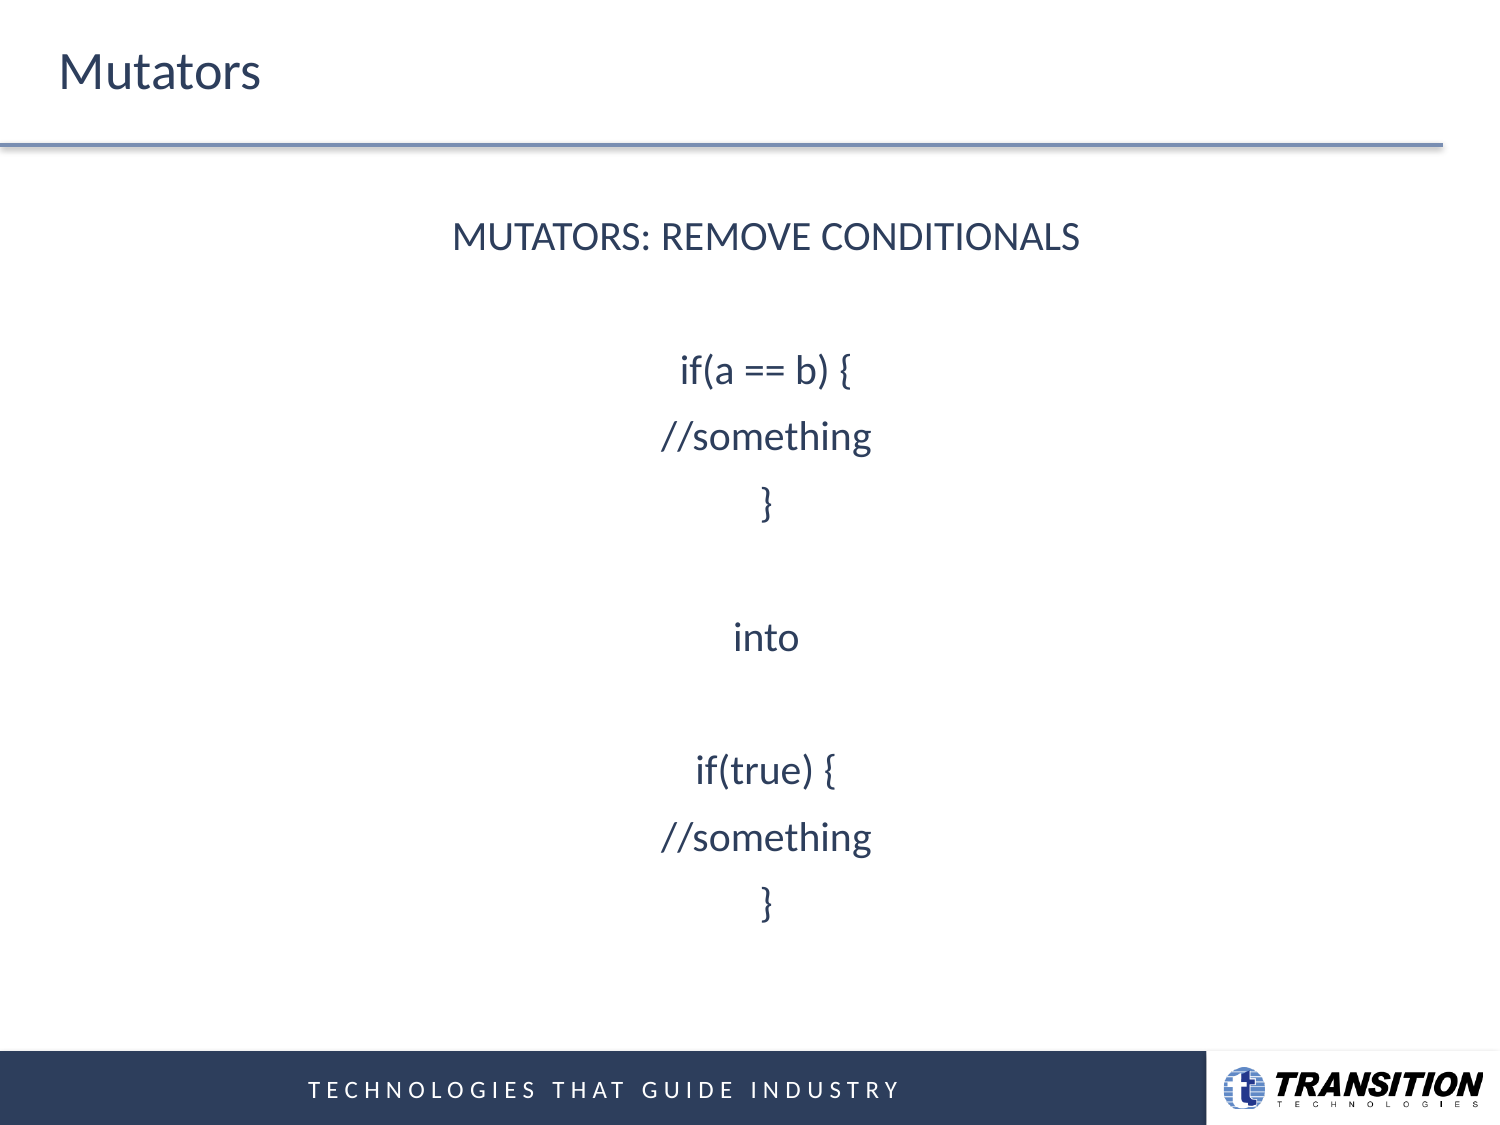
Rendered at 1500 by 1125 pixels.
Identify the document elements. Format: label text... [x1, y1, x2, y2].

list MUTATORS: REMOVE CONDITIONALS if(a == b) { //something } into if(true) { //something } [0, 201, 1500, 997]
title Mutators [0, 0, 1500, 145]
